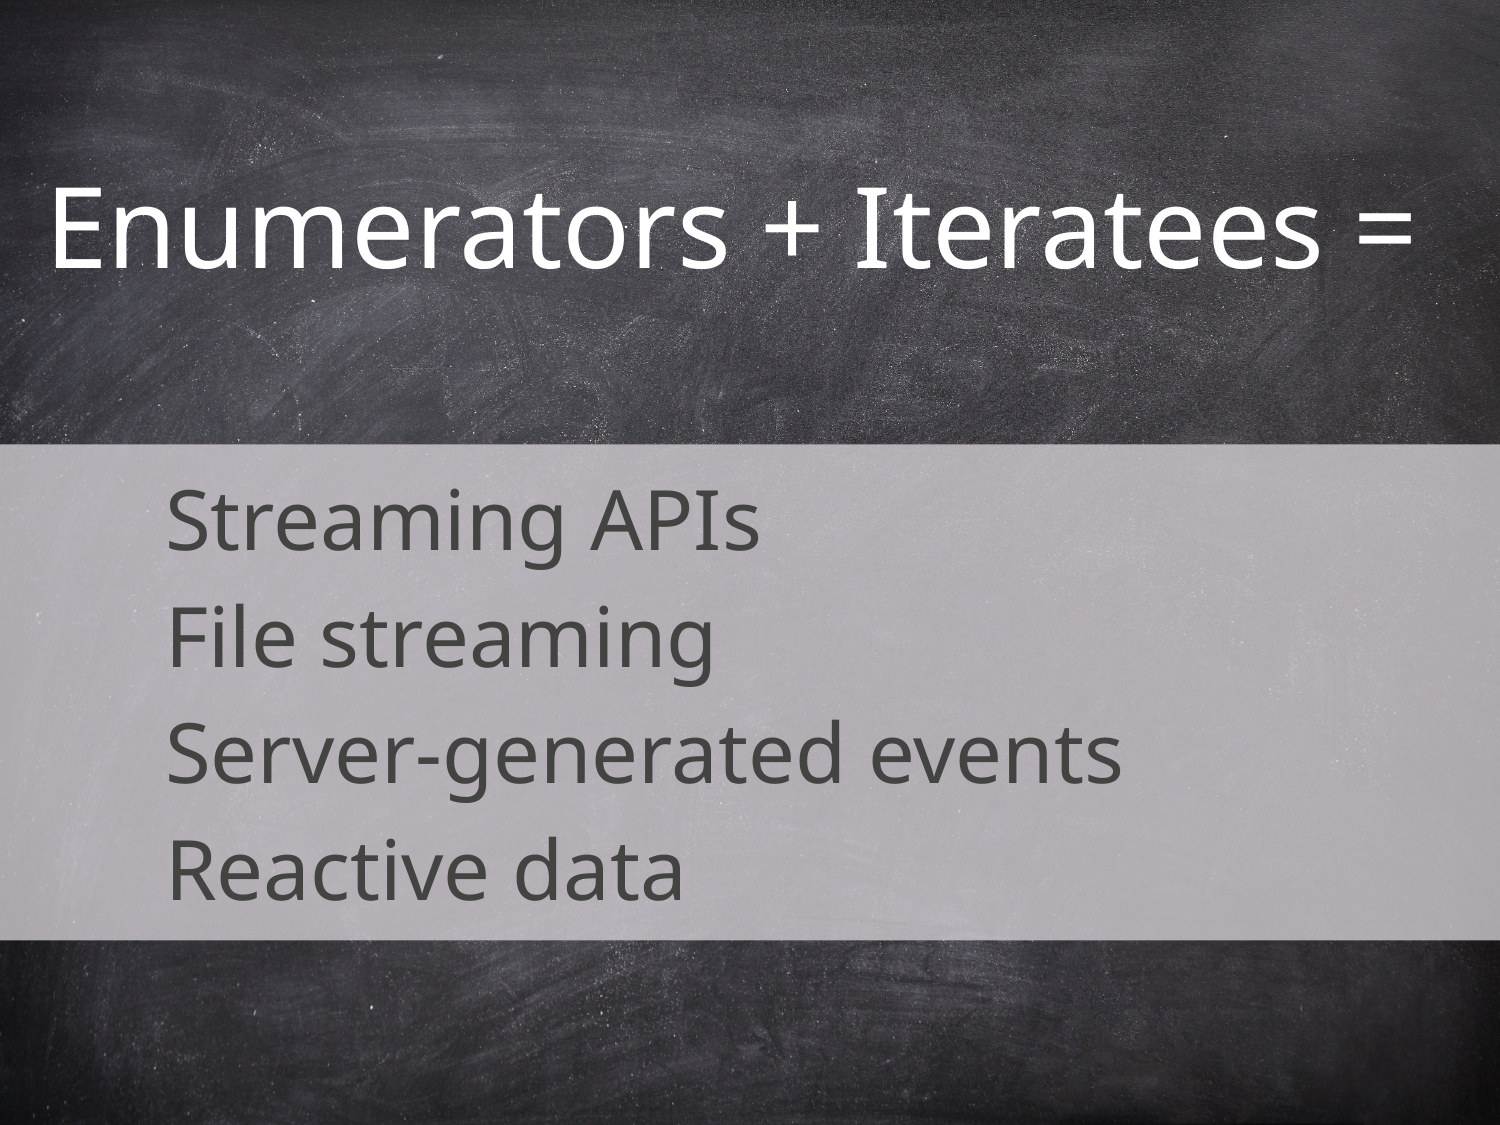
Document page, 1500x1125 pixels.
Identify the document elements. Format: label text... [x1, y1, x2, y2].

picture [0, 0, 1500, 444]
text_box Enumerators + Iteratees = [30, 148, 1463, 299]
list Streaming APIs File streaming Server-generated events Reactive data [0, 444, 1500, 941]
picture [0, 941, 1500, 1125]
